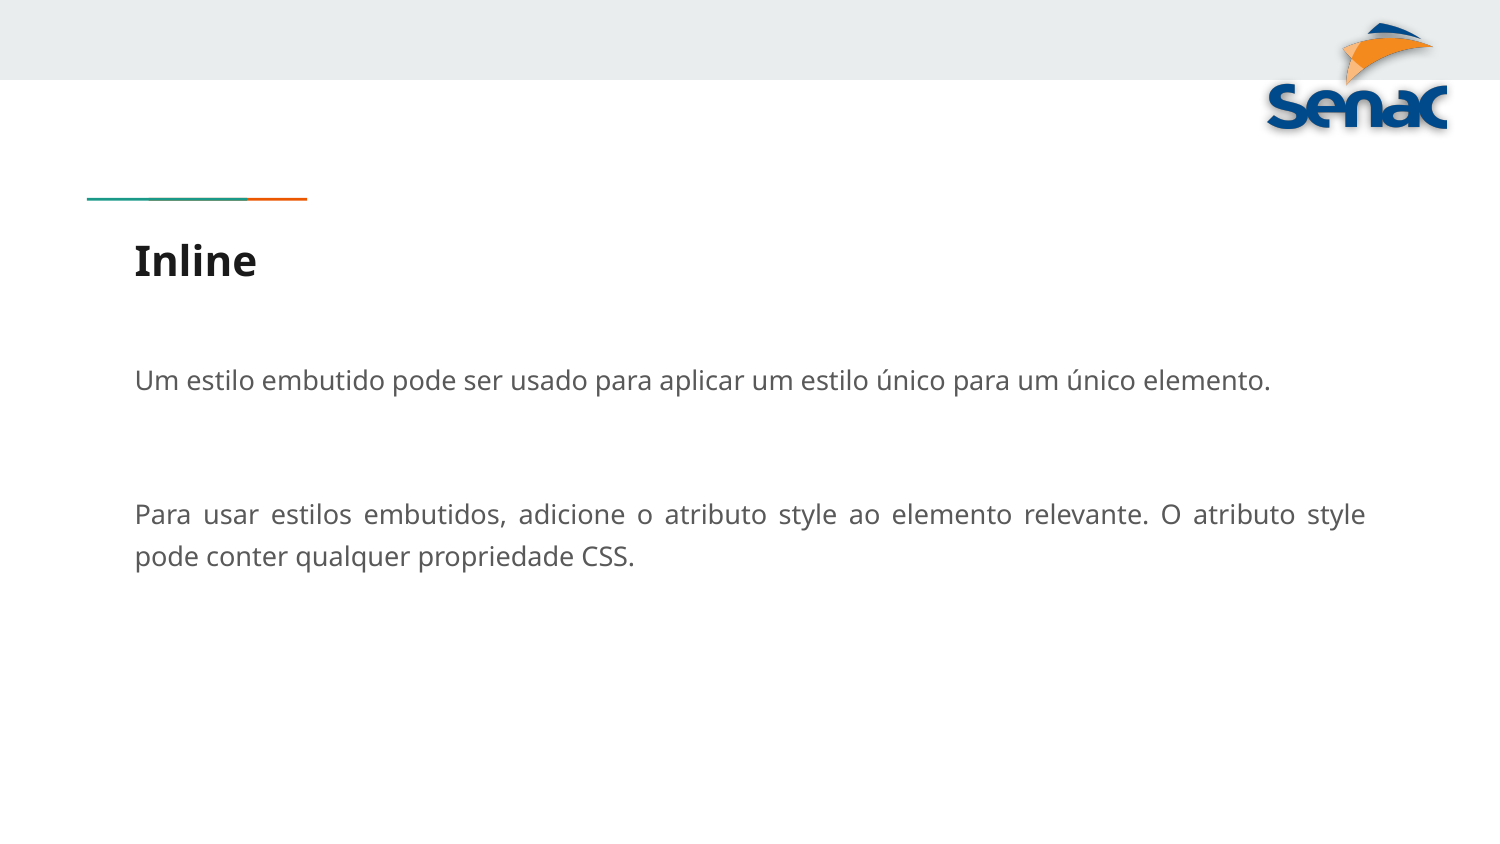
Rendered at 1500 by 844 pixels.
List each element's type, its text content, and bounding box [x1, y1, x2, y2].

title Inline [119, 216, 1381, 305]
picture [1266, 22, 1448, 129]
list Um estilo embutido pode ser usado para aplicar um estilo único para um único elemento. Para usar estilos embutidos, adicione o atributo style ao elemento relevante. O atributo style pode conter qualquer propriedade CSS. [119, 341, 1381, 712]
